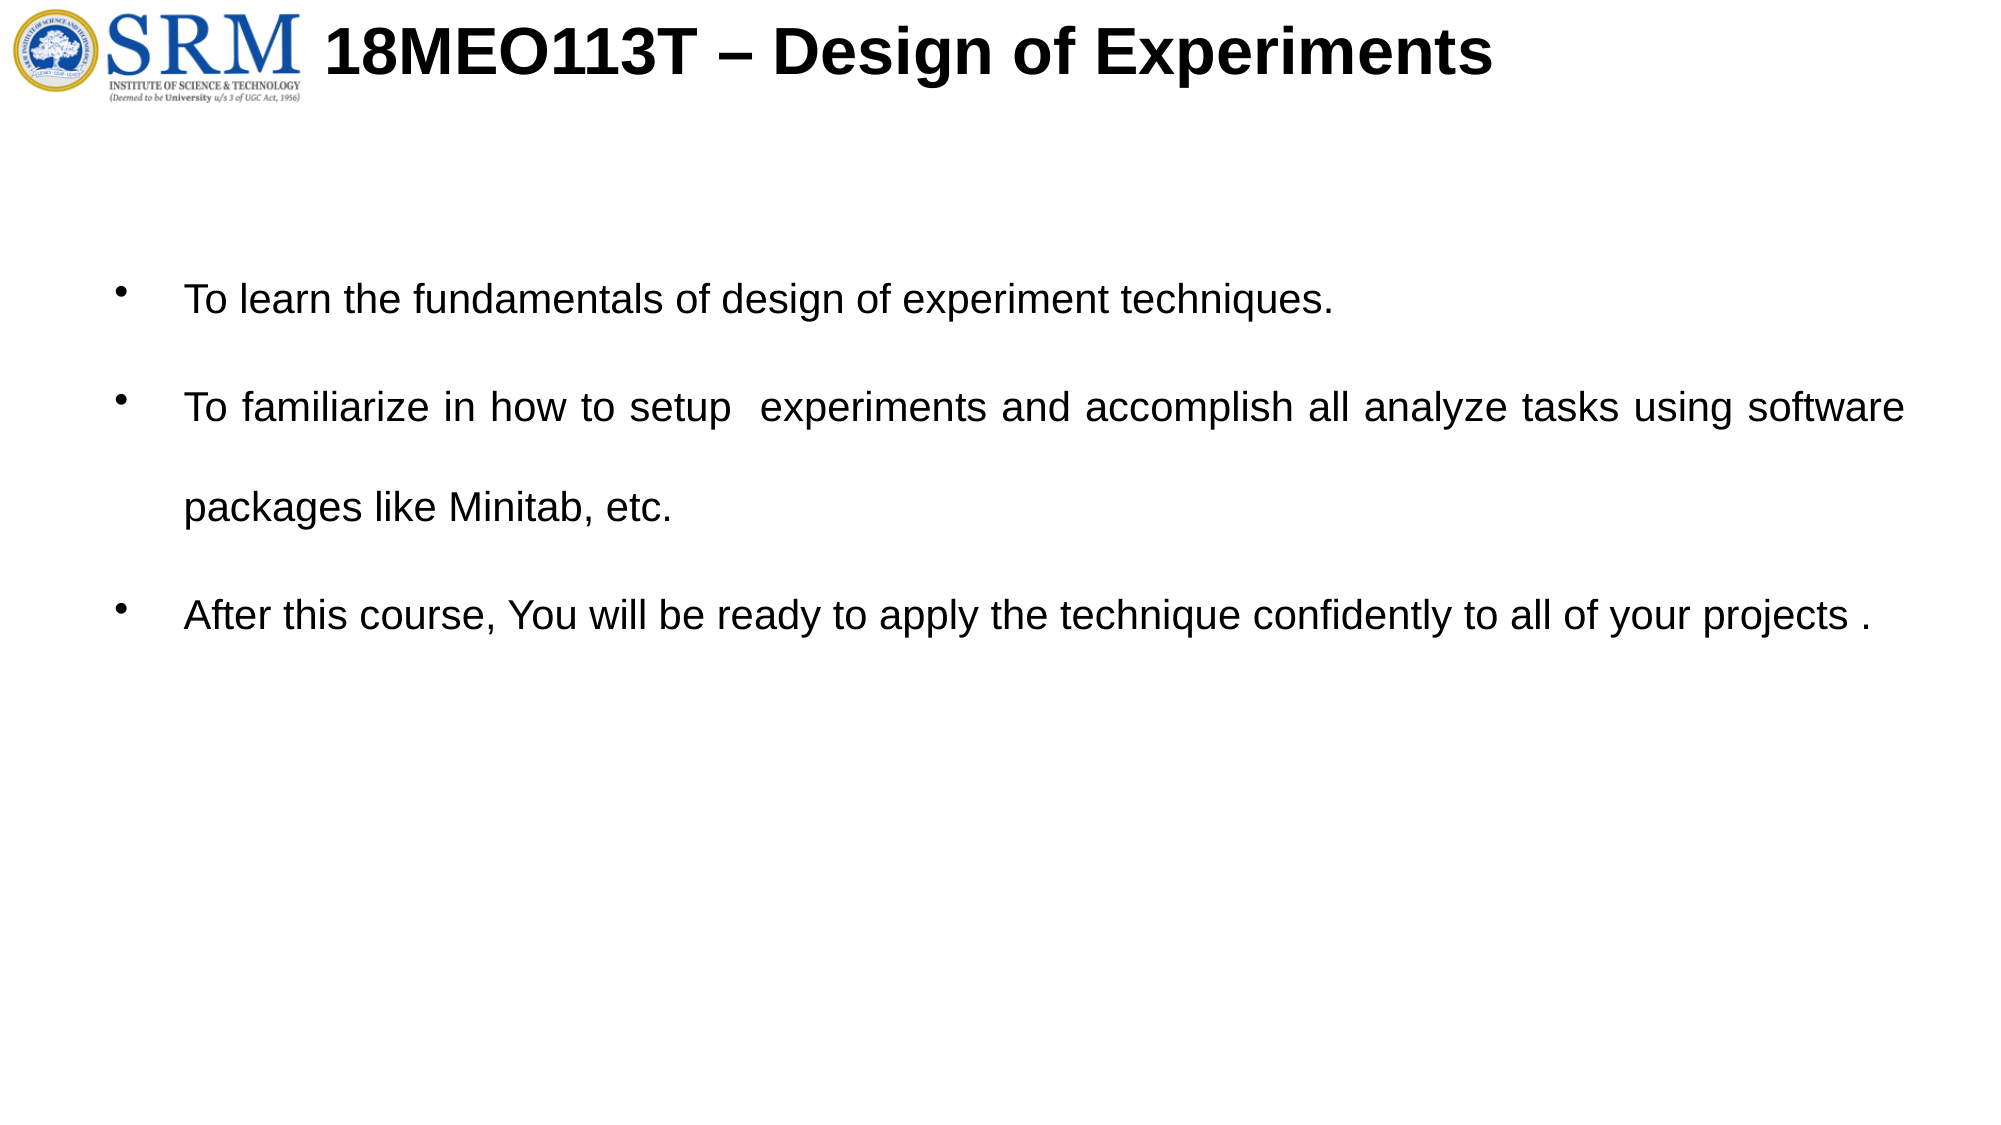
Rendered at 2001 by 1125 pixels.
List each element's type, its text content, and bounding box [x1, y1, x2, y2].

picture [1, 0, 309, 119]
title 18MEO113T – Design of Experiments [309, 12, 2000, 83]
list To learn the fundamentals of design of experiment techniques. To familiarize in how to setup experiments and accomplish all analyze tasks using software packages like Minitab, etc. After this course, You will be ready to apply the technique confidently to all of your projects . [99, 214, 1922, 951]
